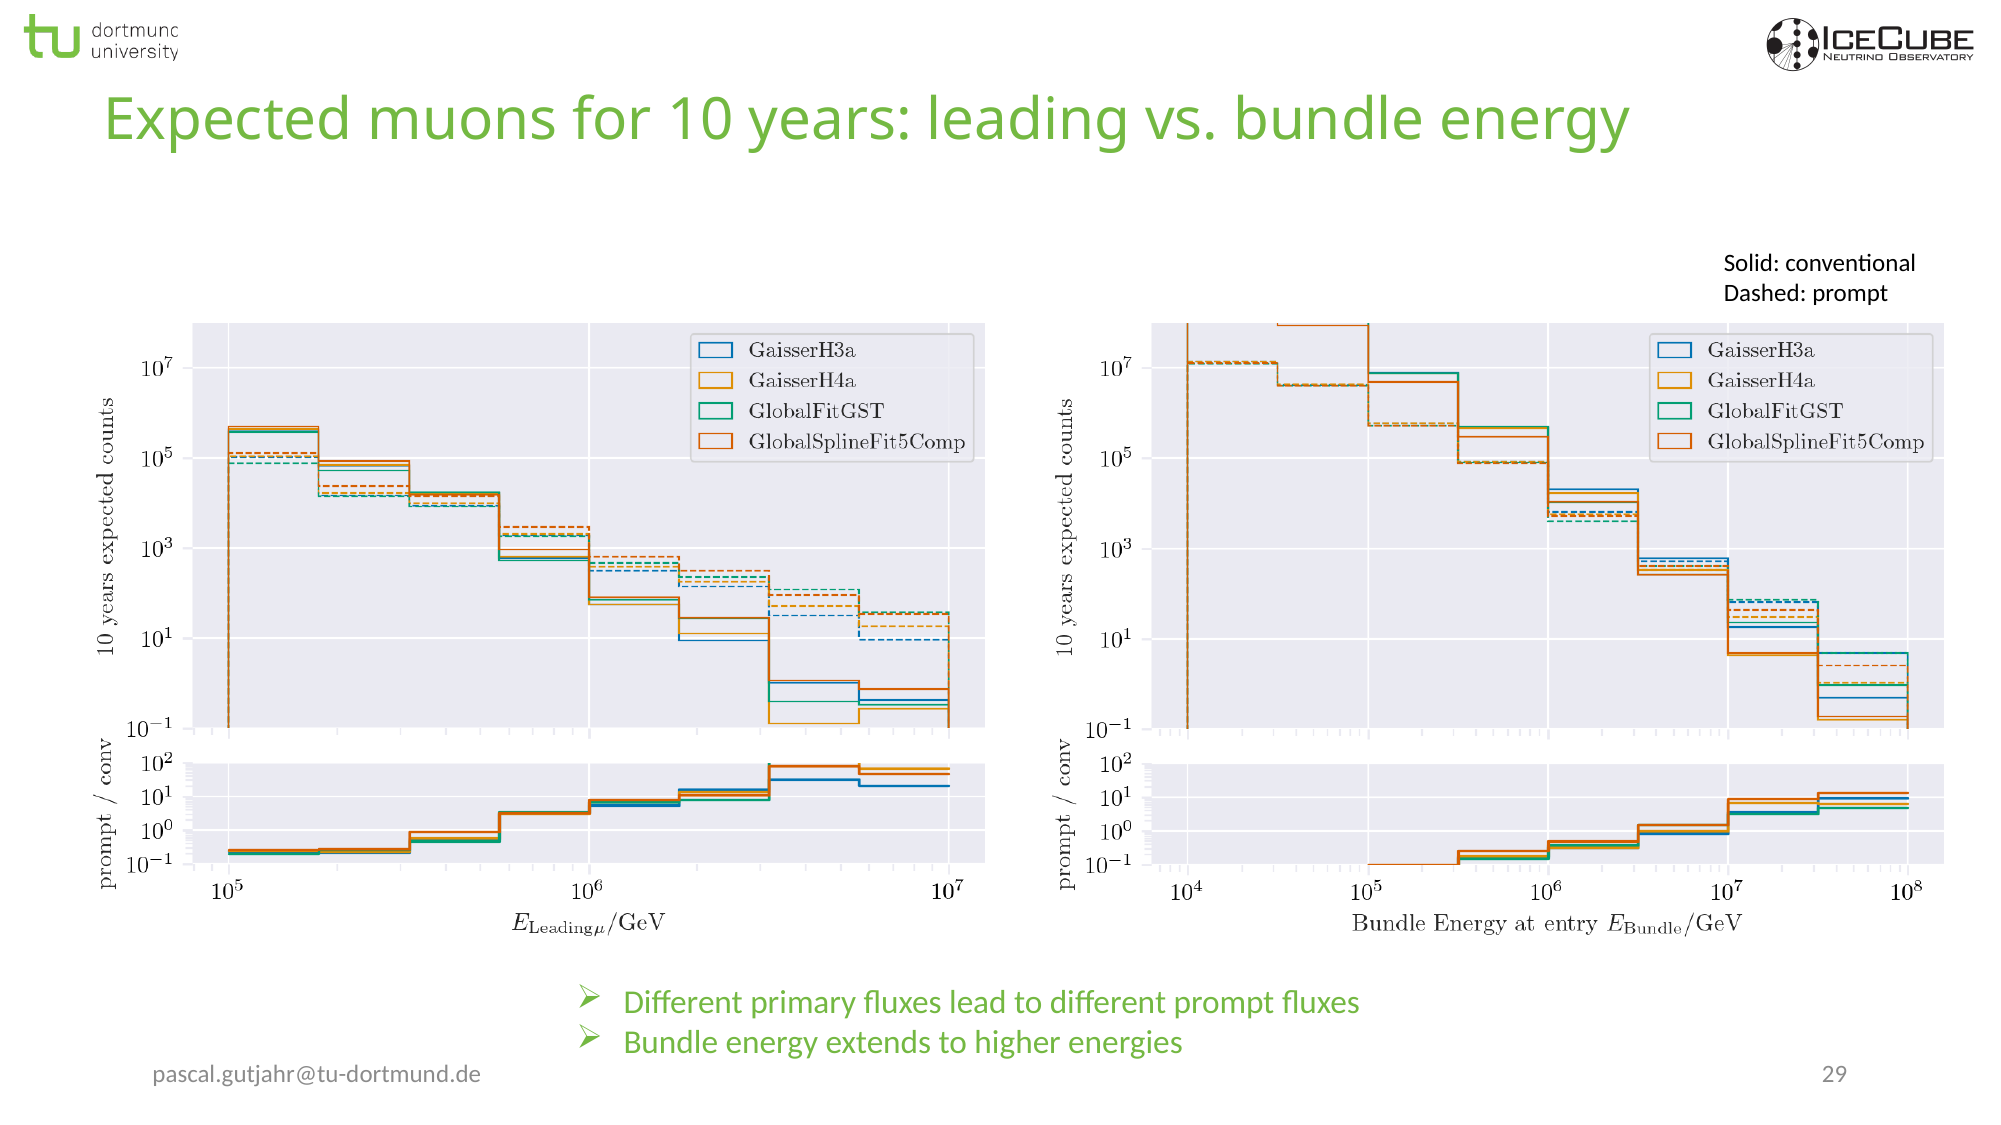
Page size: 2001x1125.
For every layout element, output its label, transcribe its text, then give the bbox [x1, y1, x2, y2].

title Expected muons for 10 years: leading vs. bundle energy [88, 59, 1977, 182]
picture [78, 307, 1001, 952]
picture [1037, 307, 1960, 952]
text_box Different primary fluxes lead to different prompt fluxes Bundle energy extends to higher energies [561, 973, 1574, 1068]
text_box Solid: conventional Dashed: prompt [1709, 238, 2000, 314]
slide_number 29 [1412, 1042, 1863, 1103]
slide_number pascal.gutjahr@tu-dortmund.de [137, 1042, 588, 1103]
